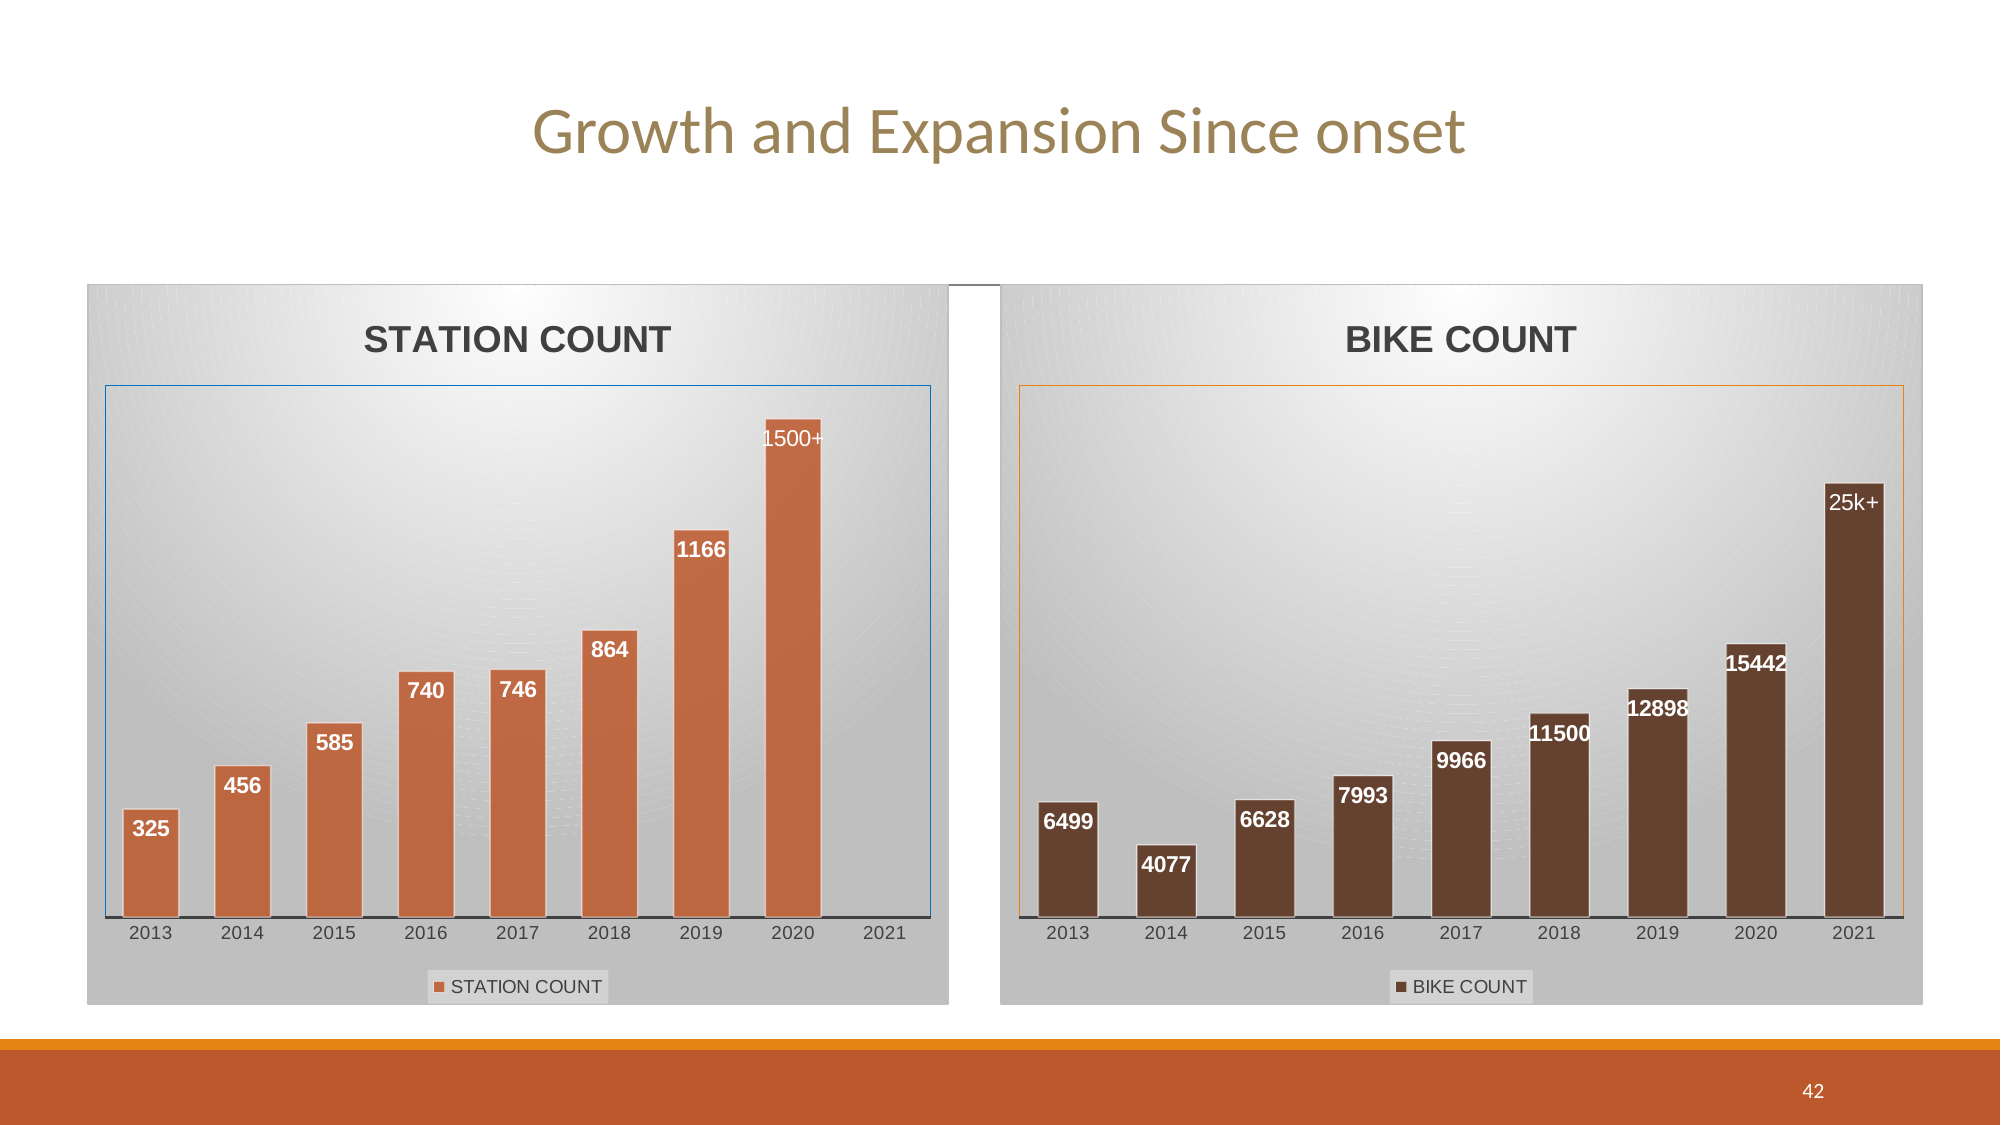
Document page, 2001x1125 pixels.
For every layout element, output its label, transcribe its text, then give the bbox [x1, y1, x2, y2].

title Growth and Expansion Since onset [137, 81, 1863, 175]
slide_number 42 [1624, 1059, 1840, 1120]
chart [999, 283, 1924, 1005]
chart [86, 283, 950, 1005]
